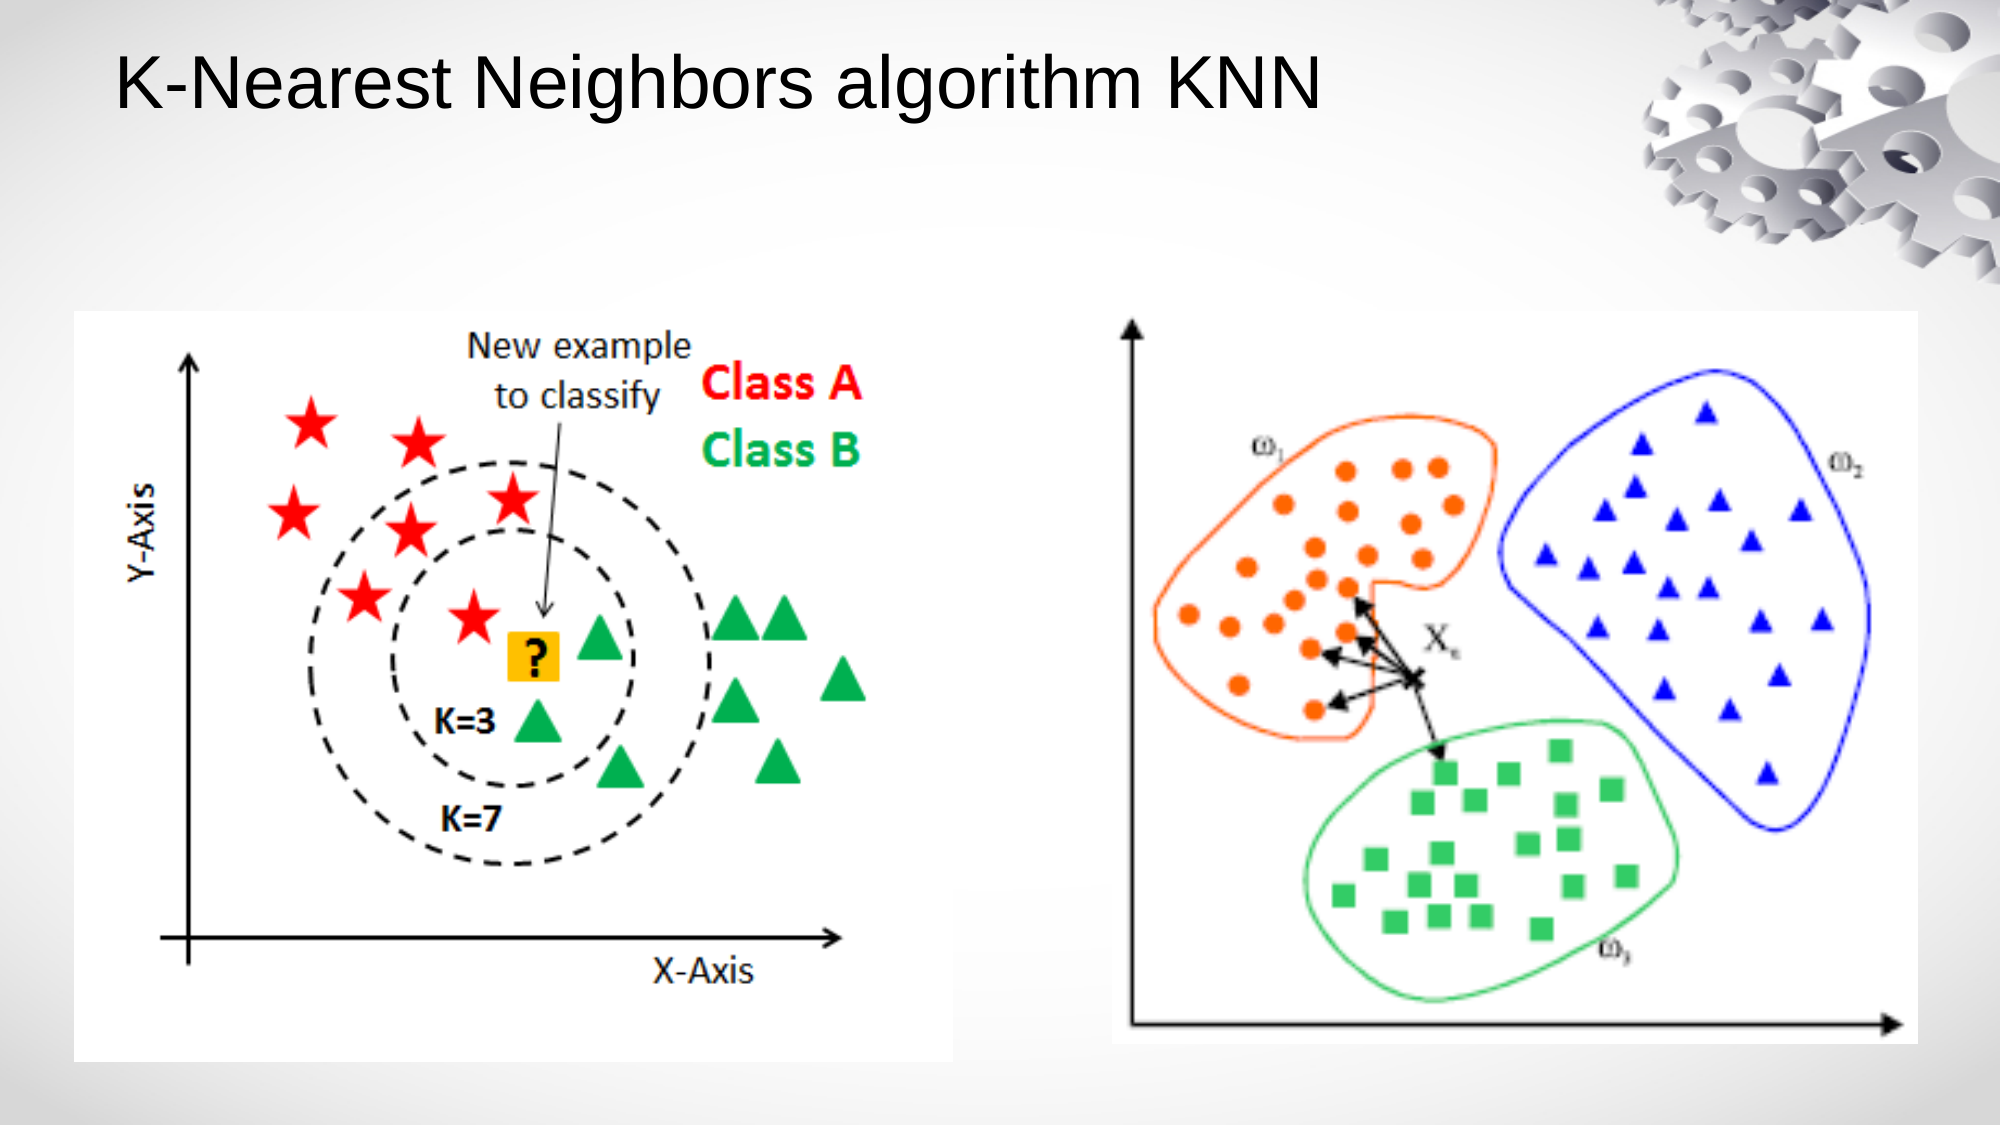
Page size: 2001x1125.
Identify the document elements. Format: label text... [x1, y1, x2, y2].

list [74, 311, 953, 1062]
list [1112, 311, 1918, 1045]
title K-Nearest Neighbors algorithm KNN [99, 30, 1901, 127]
picture [0, 0, 2000, 1125]
